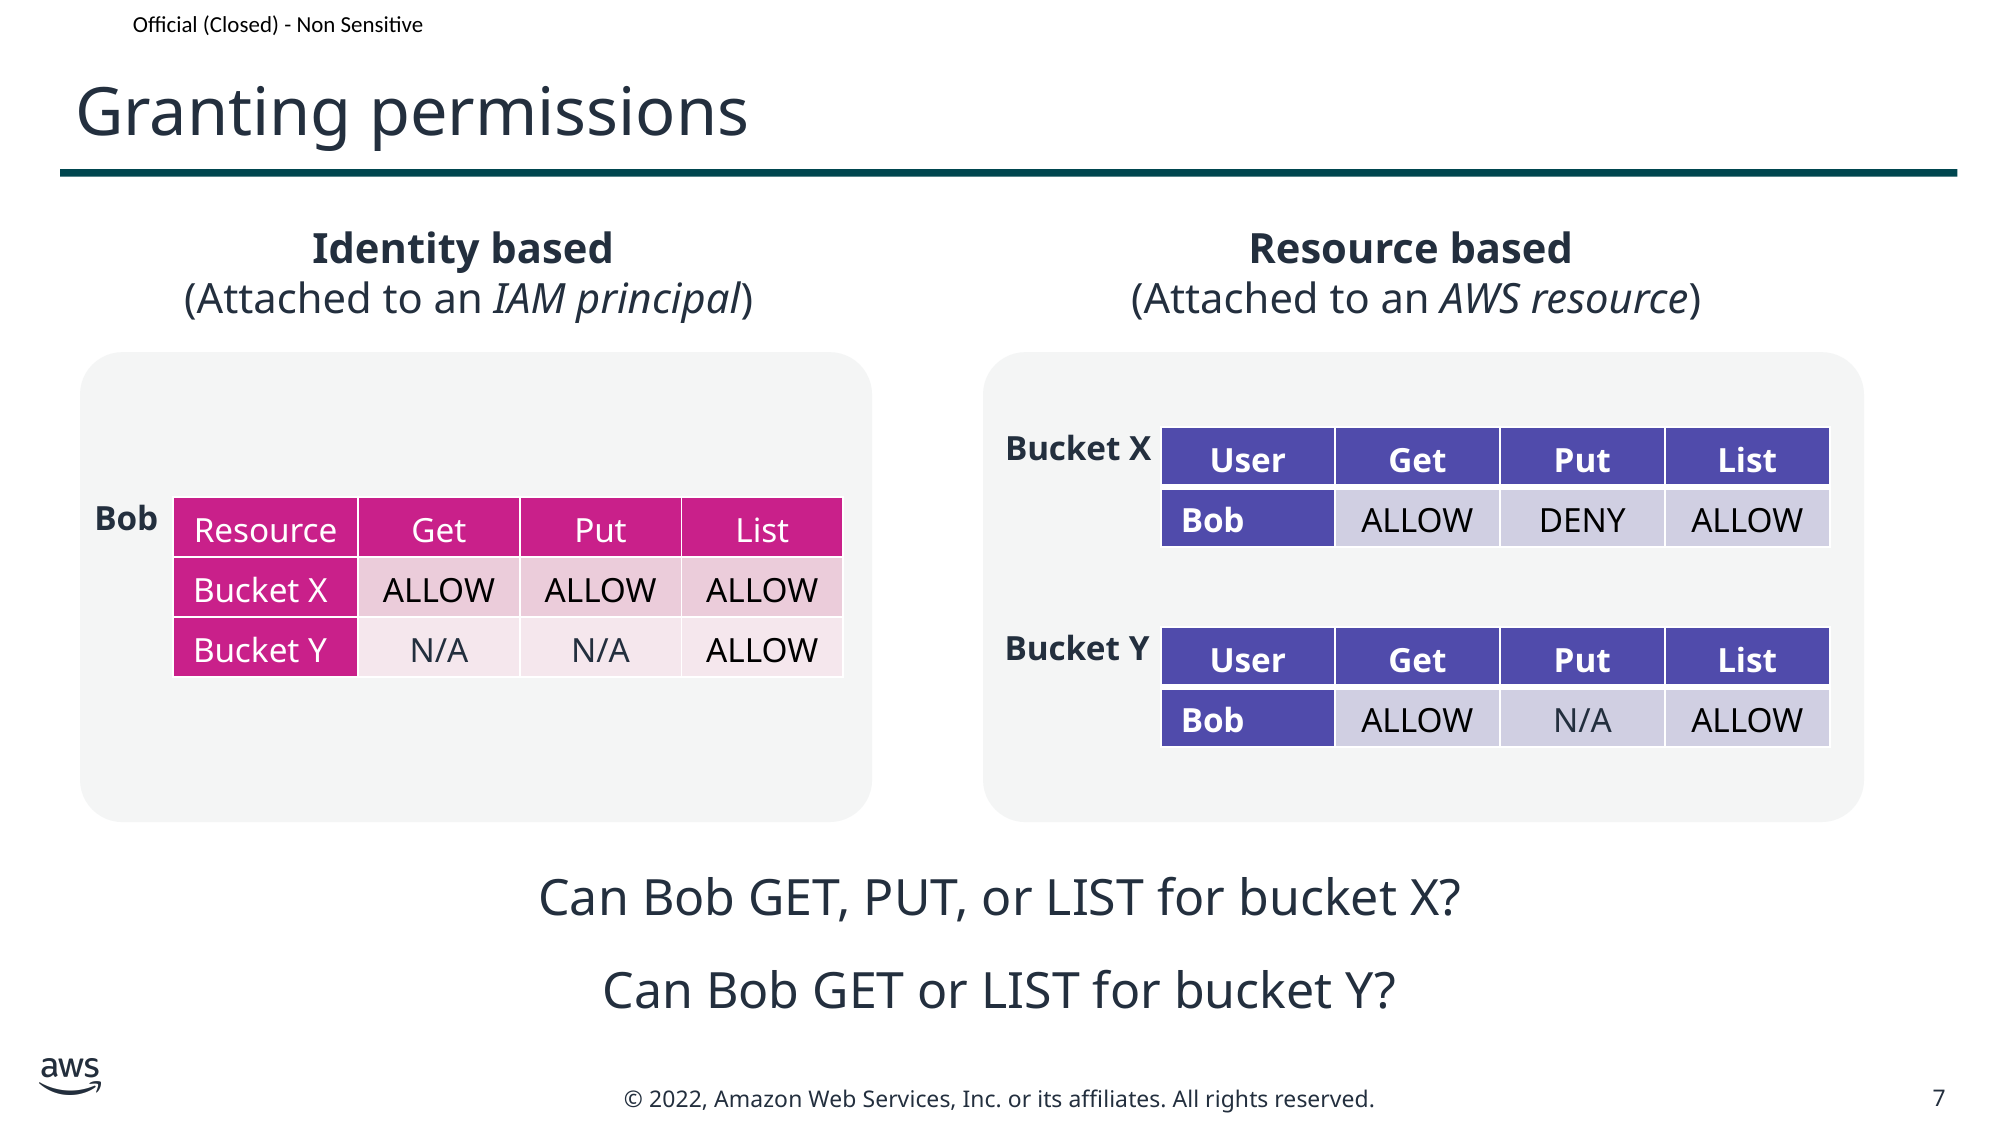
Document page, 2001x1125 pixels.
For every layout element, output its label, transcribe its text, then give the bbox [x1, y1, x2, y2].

table_header Get [1336, 628, 1499, 684]
table_header User [1162, 628, 1334, 684]
table_header Put [1501, 628, 1664, 684]
text_box Bucket X [1005, 427, 1152, 468]
text_box Can Bob GET, PUT, or LIST for bucket X? [497, 858, 1503, 933]
table_cell ALLOW [682, 558, 842, 616]
table_cell N/A [1501, 690, 1664, 746]
table_cell ALLOW [1666, 690, 1829, 746]
table_header Resource [174, 498, 357, 556]
table_header Put [1501, 428, 1664, 484]
text_box Identity based (Attached to an IAM principal) [168, 214, 784, 329]
table_header List [1666, 628, 1829, 684]
text_box Bucket Y [1004, 627, 1150, 668]
table_header Get [359, 498, 519, 556]
table_header List [682, 498, 842, 556]
table_cell Bob [1162, 690, 1334, 746]
text_box Resource based (Attached to an AWS resource) [1115, 214, 1731, 329]
table_cell N/A [359, 618, 519, 676]
table_cell Bob [1162, 490, 1334, 546]
table_header Put [521, 498, 681, 556]
text_box Can Bob GET or LIST for bucket Y? [497, 951, 1503, 1026]
slide_number 7 [1881, 1077, 1961, 1121]
table_cell ALLOW [1666, 490, 1829, 546]
table_cell DENY [1501, 490, 1664, 546]
table_cell Bucket X [174, 558, 357, 616]
title Granting permissions [60, 49, 1958, 170]
table_cell ALLOW [682, 618, 842, 676]
table_header User [1162, 428, 1334, 484]
table_cell ALLOW [1336, 490, 1499, 546]
table_header Get [1336, 428, 1499, 484]
table_cell N/A [521, 618, 681, 676]
table_cell ALLOW [359, 558, 519, 616]
table_cell Bucket Y [174, 618, 357, 676]
text_box Bob [94, 497, 159, 538]
table_header List [1666, 428, 1829, 484]
text_box [79, 351, 874, 823]
text_box [982, 351, 1865, 823]
picture [39, 1058, 101, 1095]
table_cell ALLOW [521, 558, 681, 616]
table_cell ALLOW [1336, 690, 1499, 746]
